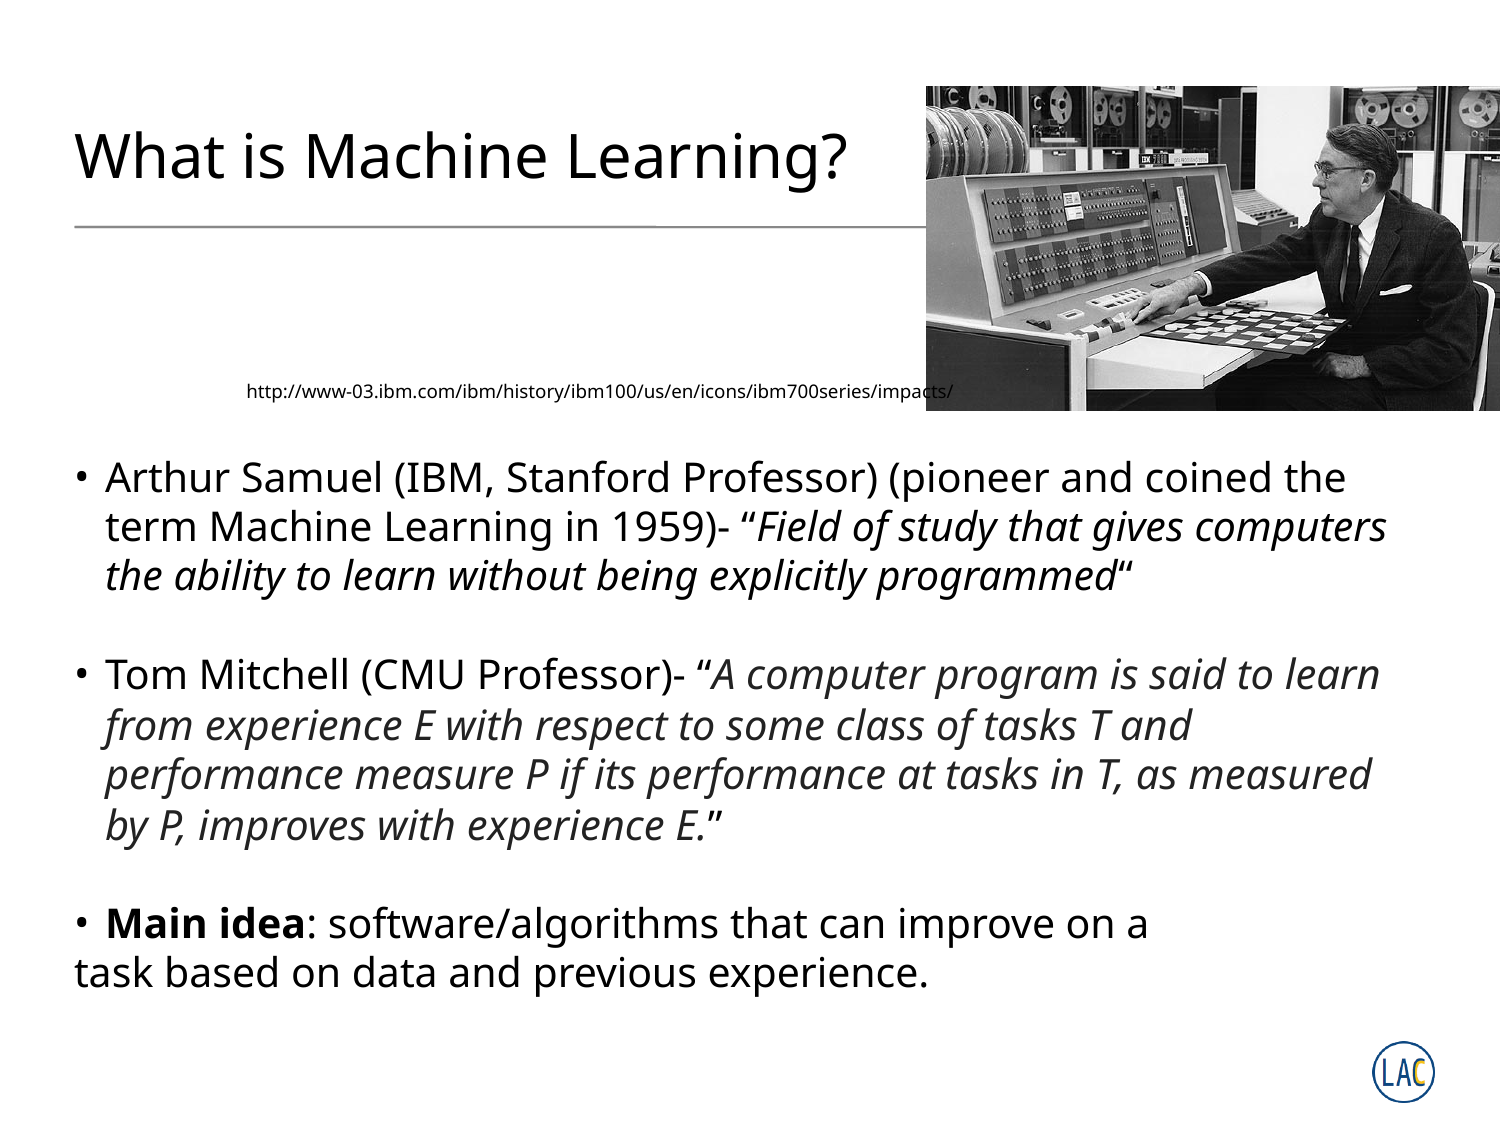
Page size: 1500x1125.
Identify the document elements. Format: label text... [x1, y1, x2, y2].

text_box http://www-03.ibm.com/ibm/history/ibm100/us/en/icons/ibm700series/impacts/ [231, 372, 920, 410]
title What is Machine Learning? [65, 38, 1435, 200]
list Arthur Samuel (IBM, Stanford Professor) (pioneer and coined the term Machine Learning in 1959)- “Field of study that gives computers the ability to learn without being explicitly programmed“ Tom Mitchell (CMU Professor)- “A computer program is said to learn from experience E with respect to some class of tasks T and performance measure P if its performance at tasks in T, as measured by P, improves with experience E.” Main idea: software/algorithms that can improve on a task based on data and previous experience. [65, 442, 1435, 1016]
picture [1372, 1041, 1435, 1103]
picture [926, 86, 1500, 411]
